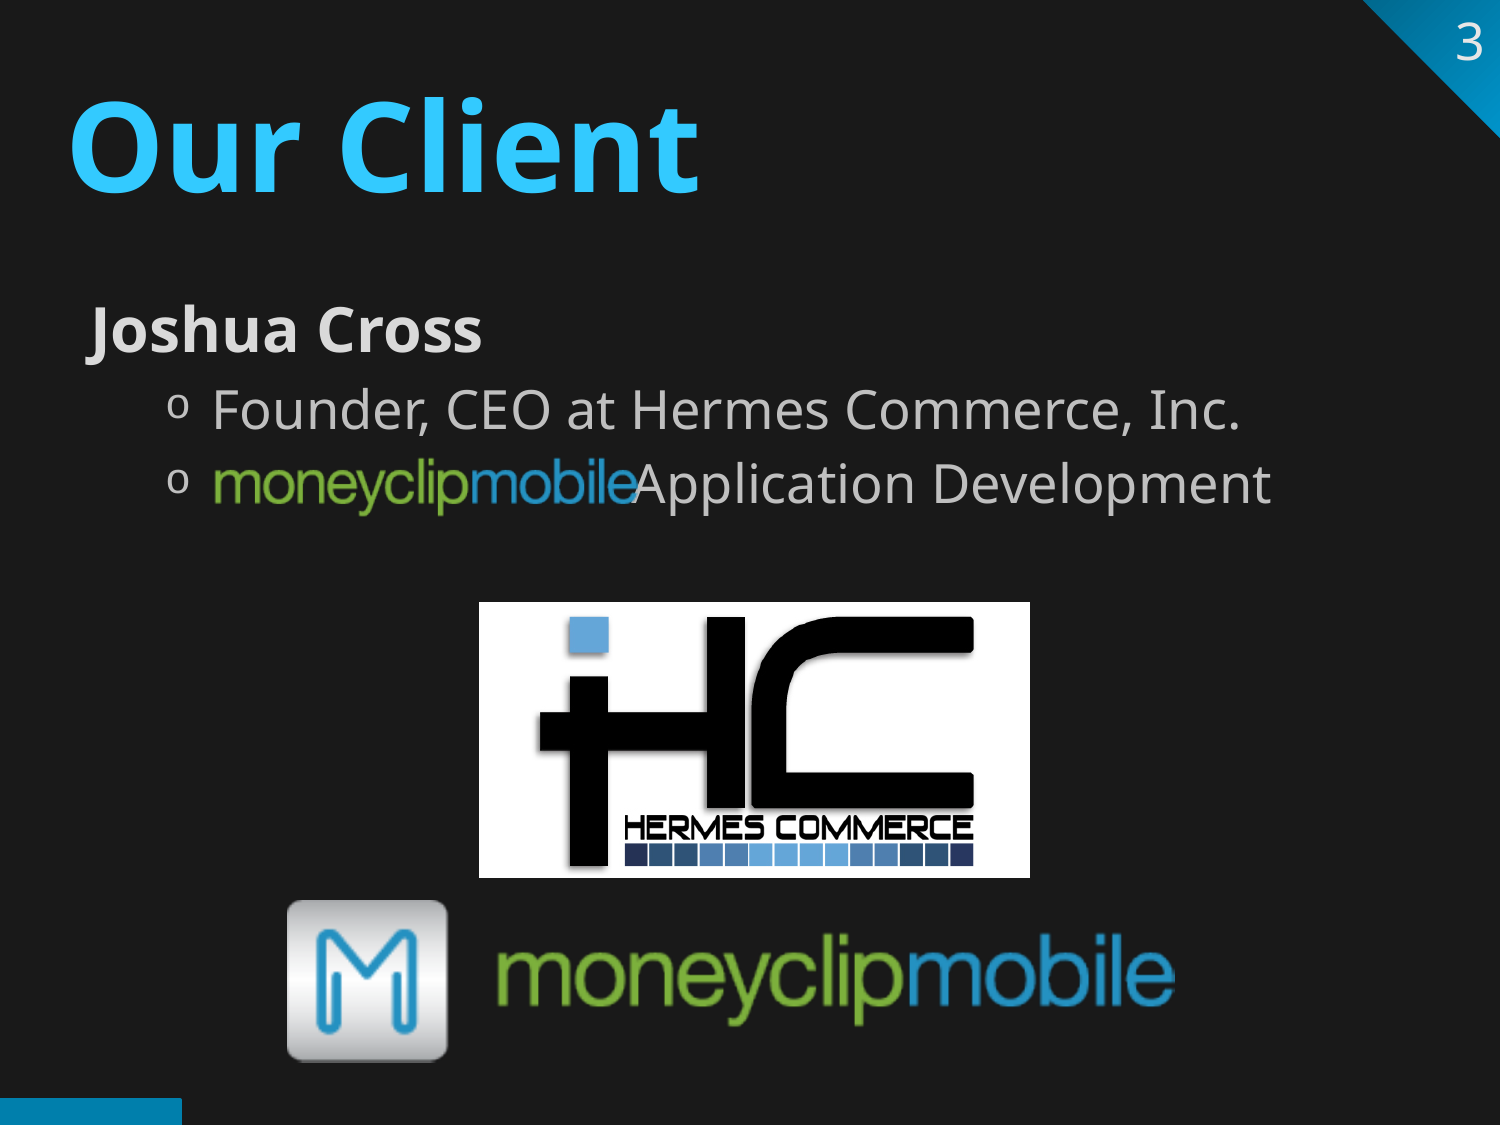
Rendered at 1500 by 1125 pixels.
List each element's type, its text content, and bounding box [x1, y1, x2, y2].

picture [287, 899, 1176, 1063]
picture [479, 602, 1030, 879]
title Our Client [12, 45, 1425, 233]
text_box [0, 1098, 182, 1125]
picture [206, 437, 639, 540]
list Joshua Cross Founder, CEO at Hermes Commerce, Inc. Application Development [75, 275, 1488, 1078]
slide_number 3 [1149, 12, 1500, 75]
